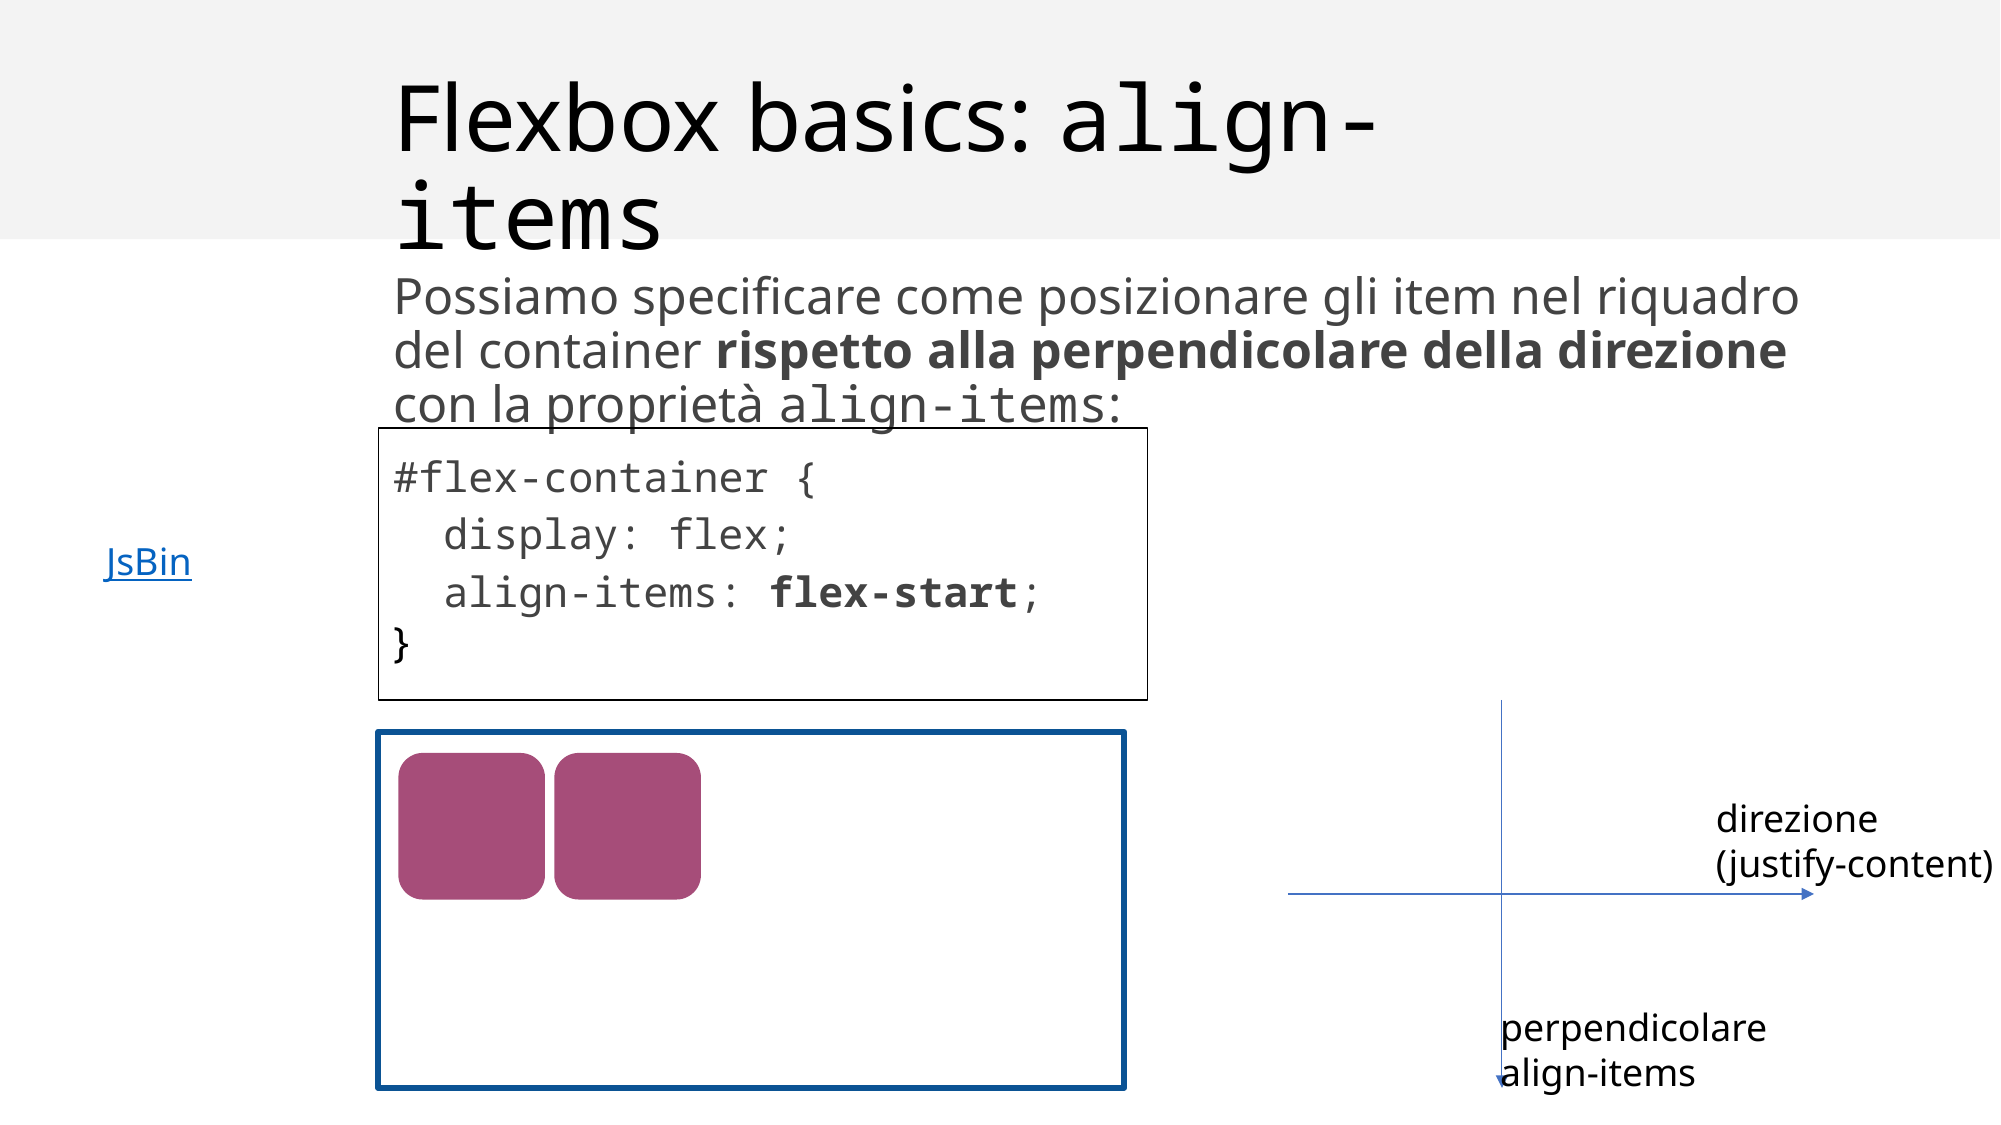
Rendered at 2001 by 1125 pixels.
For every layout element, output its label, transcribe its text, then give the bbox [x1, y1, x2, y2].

text_box direzione (justify-content) [1701, 787, 2000, 893]
text_box JsBin [91, 530, 207, 597]
text_box [398, 752, 545, 900]
text_box #flex-container { display: flex; align-items: flex-start; } [378, 428, 1148, 700]
text_box perpendicolare align-items [1485, 996, 1783, 1102]
text_box [378, 731, 1124, 1088]
title Flexbox basics: align-items [378, 56, 1622, 183]
list Possiamo specificare come posizionare gli item nel riquadro del container rispetto alla perpendicolare della direzione con la proprietà align-items: [378, 255, 1829, 403]
text_box [554, 752, 701, 900]
